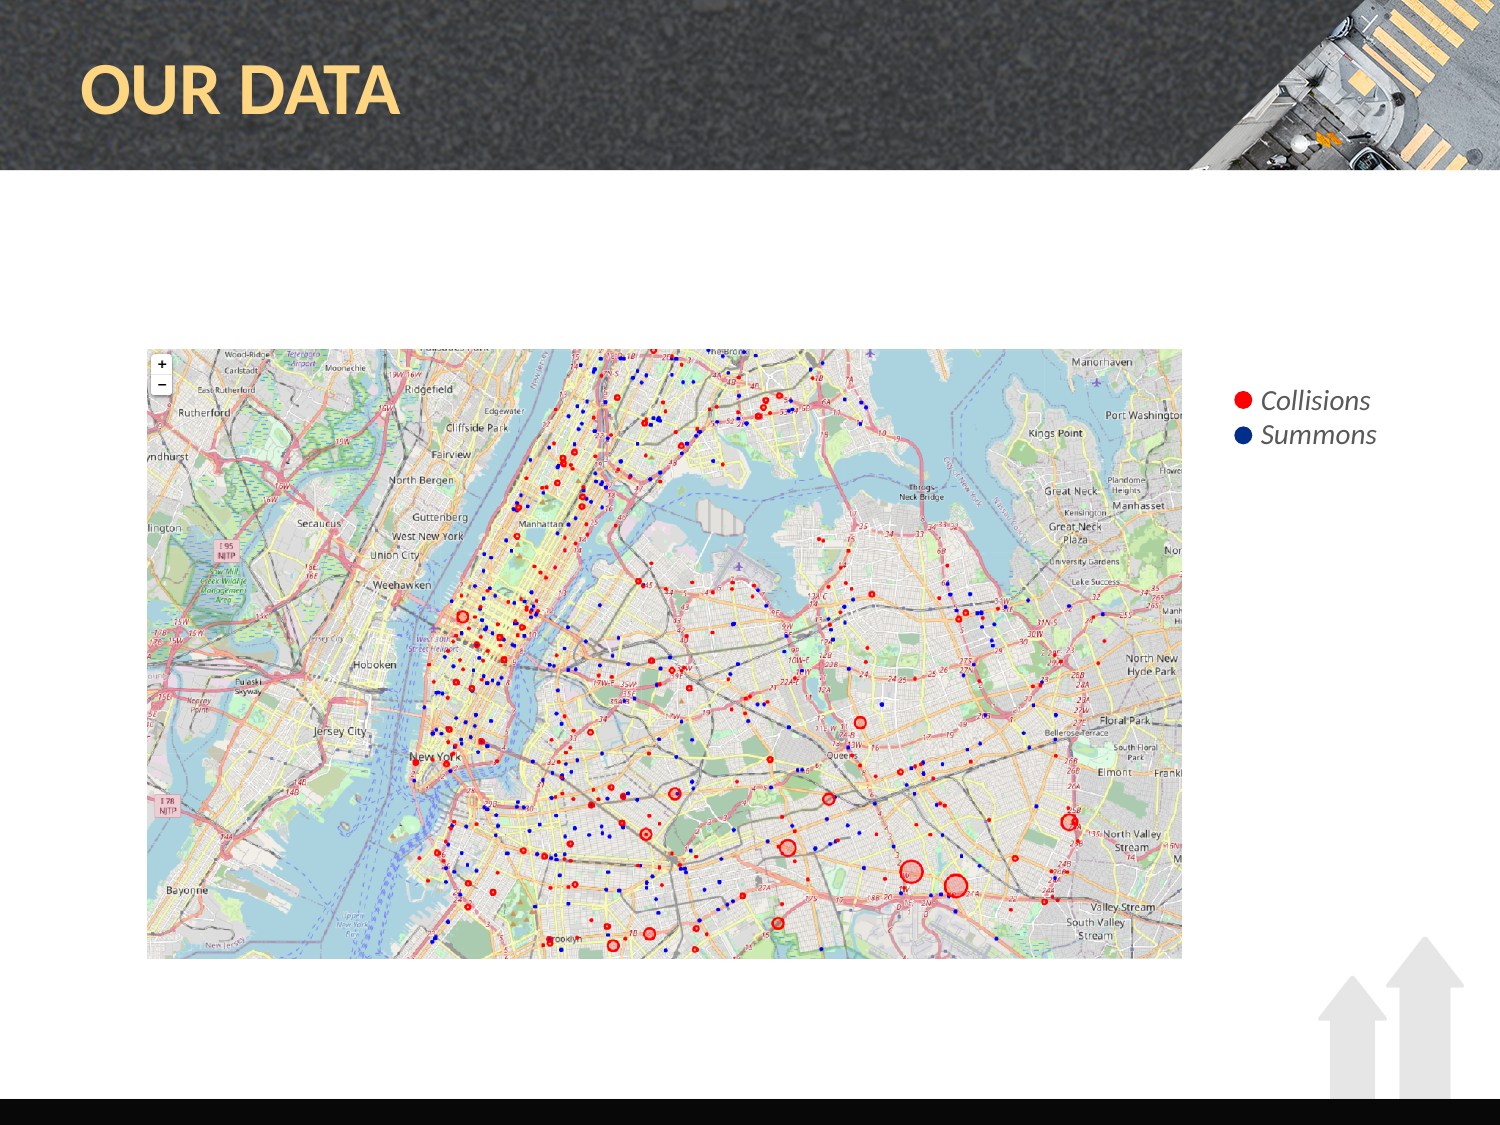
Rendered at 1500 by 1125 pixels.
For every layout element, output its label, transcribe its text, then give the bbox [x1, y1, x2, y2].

picture [0, 0, 1500, 1125]
text_box [1232, 388, 1255, 411]
text_box Collisions Summons [1246, 373, 1483, 459]
text_box [1232, 424, 1255, 447]
title OUR DATA [64, 19, 1322, 150]
